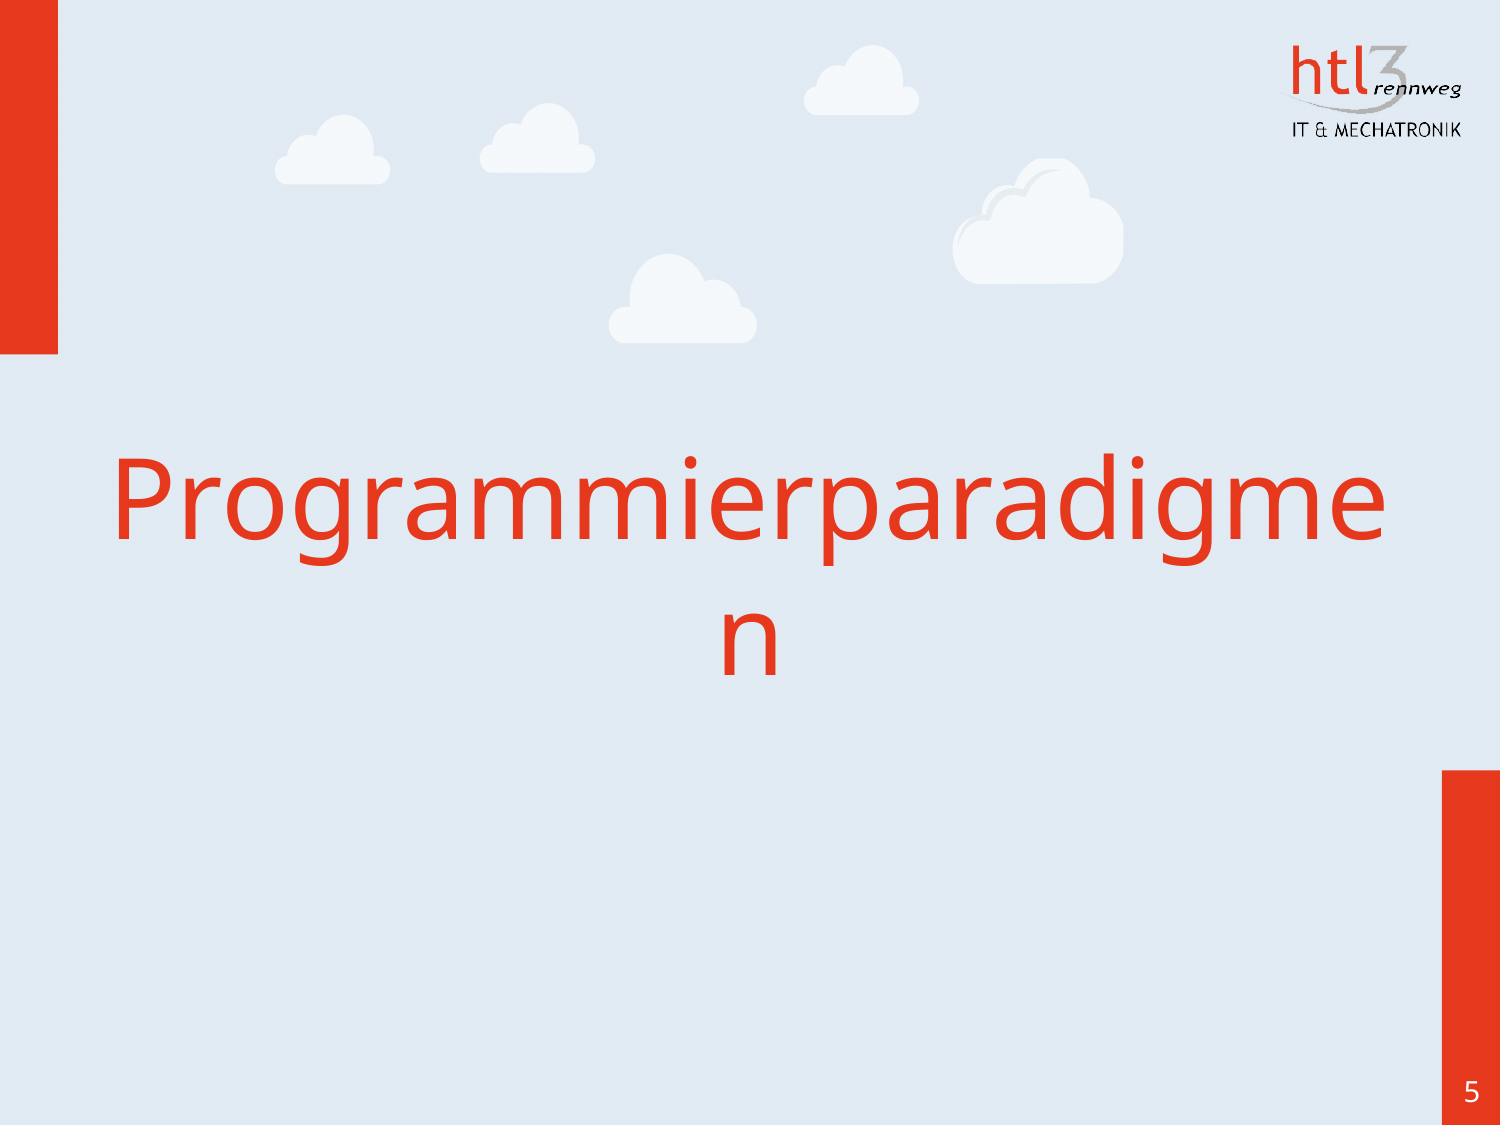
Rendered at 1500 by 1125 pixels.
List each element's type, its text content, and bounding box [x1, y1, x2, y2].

list Programmierparadigmen [60, 203, 1440, 922]
picture [0, 0, 1500, 1125]
